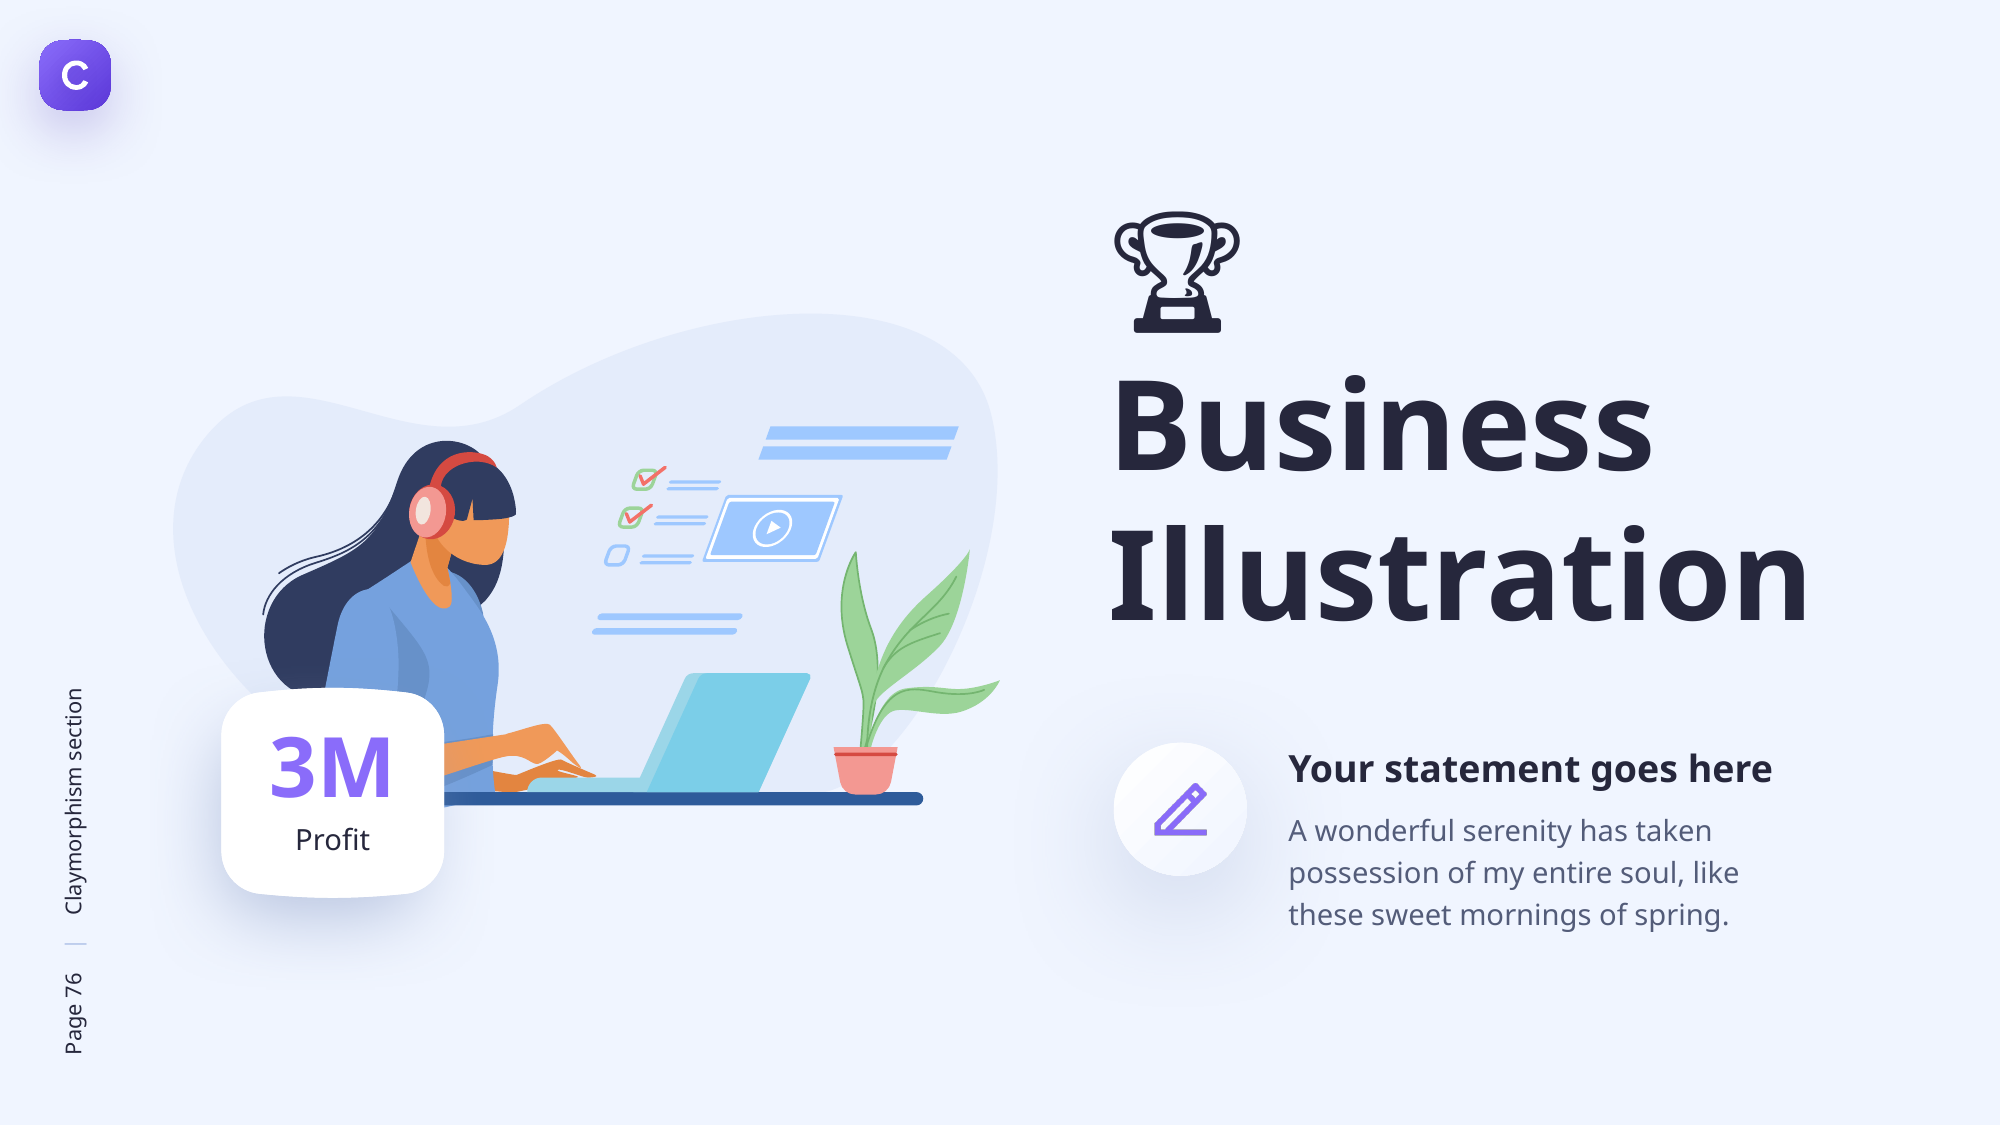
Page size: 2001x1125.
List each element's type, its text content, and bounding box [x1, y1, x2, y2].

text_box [173, 313, 1000, 812]
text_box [221, 687, 445, 898]
text_box 🏆 Business Illustration [1093, 188, 1899, 654]
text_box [1273, 737, 1814, 937]
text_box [1113, 742, 1247, 876]
